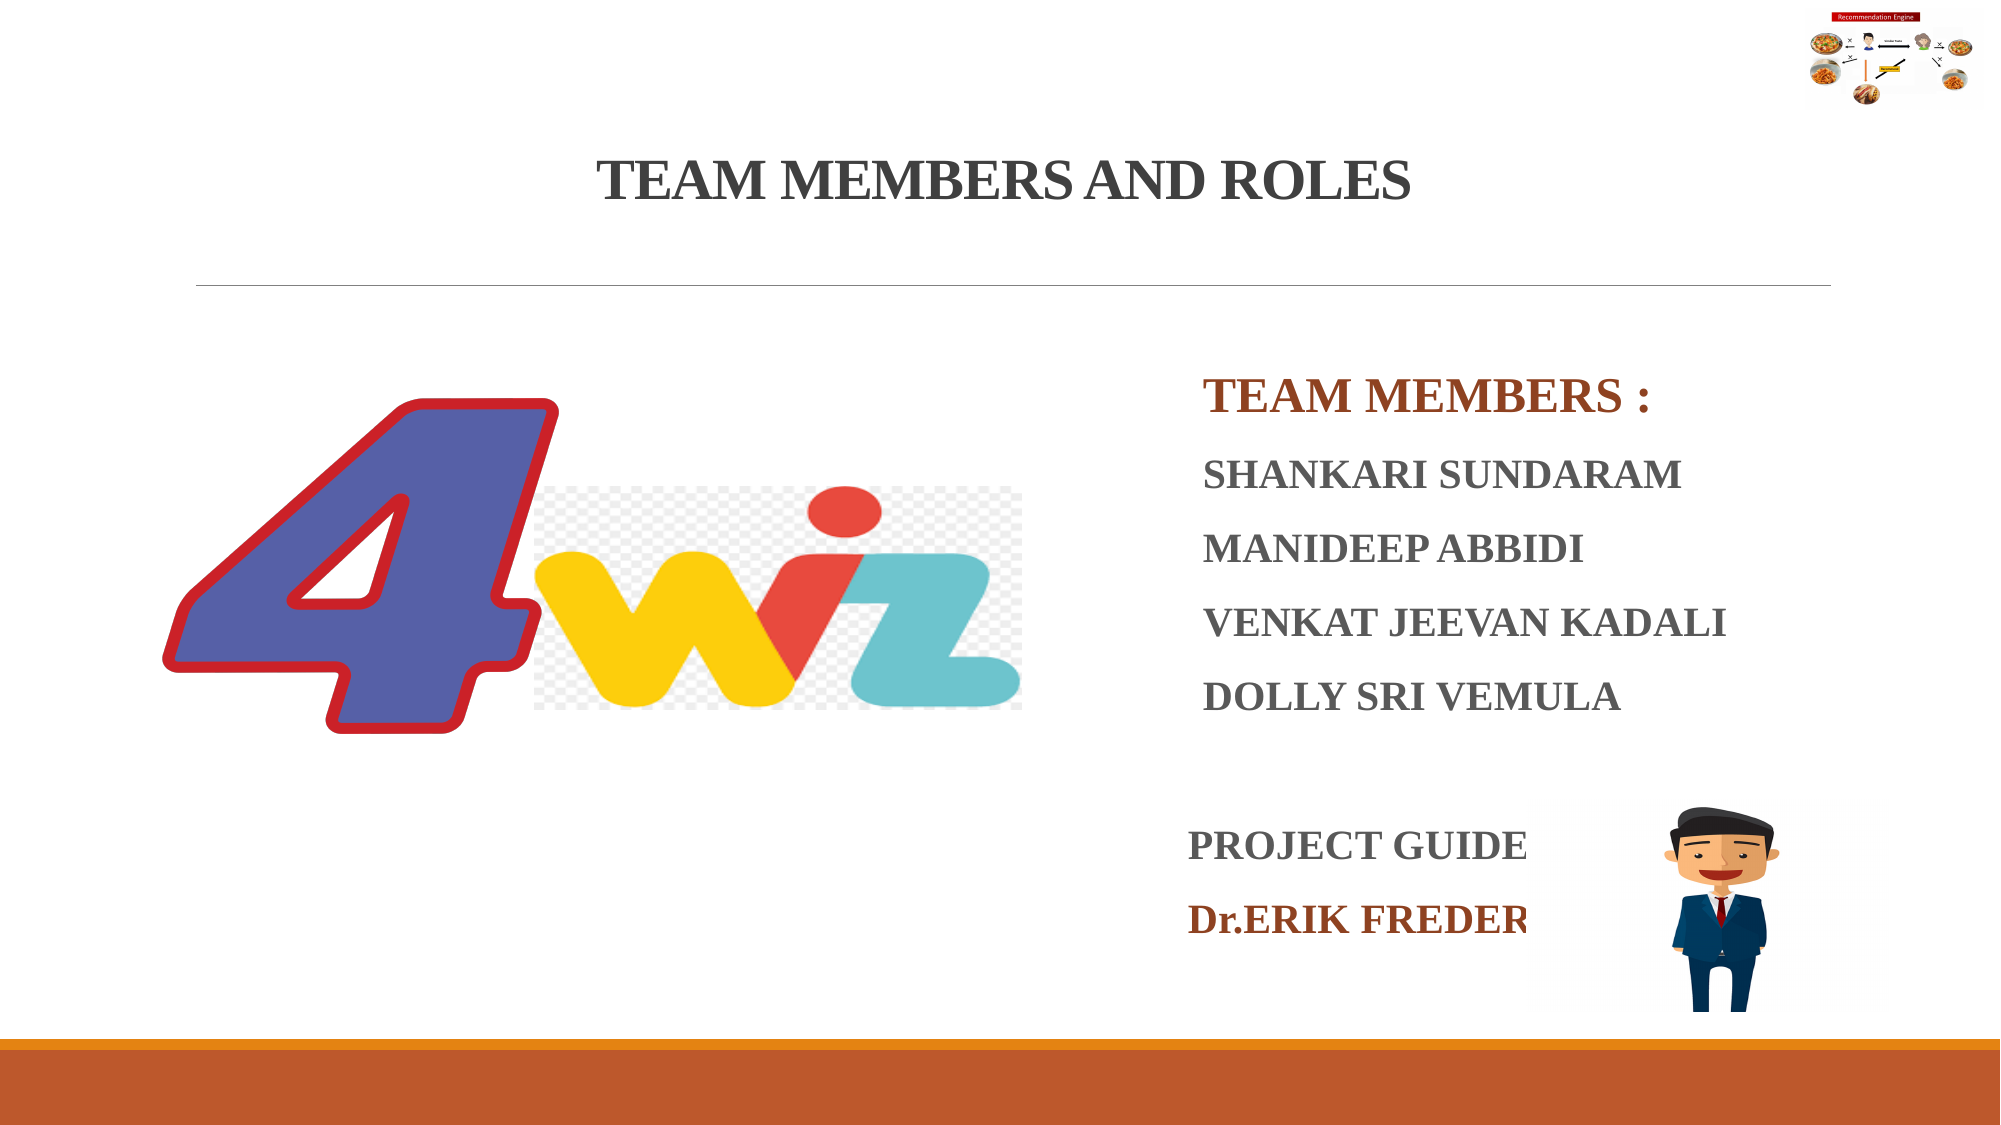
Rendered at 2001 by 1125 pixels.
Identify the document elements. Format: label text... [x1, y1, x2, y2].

picture [1804, 8, 1985, 110]
list TEAM MEMBERS : SHANKARI SUNDARAM MANIDEEP ABBIDI VENKAT JEEVAN KADALI DOLLY SRI VEMULA PROJECT GUIDE : Dr.ERIK FREDERICKS [1188, 361, 2000, 1058]
title TEAM MEMBERS AND ROLES [180, 109, 1830, 219]
picture [143, 374, 1022, 758]
picture [1526, 798, 1889, 1013]
